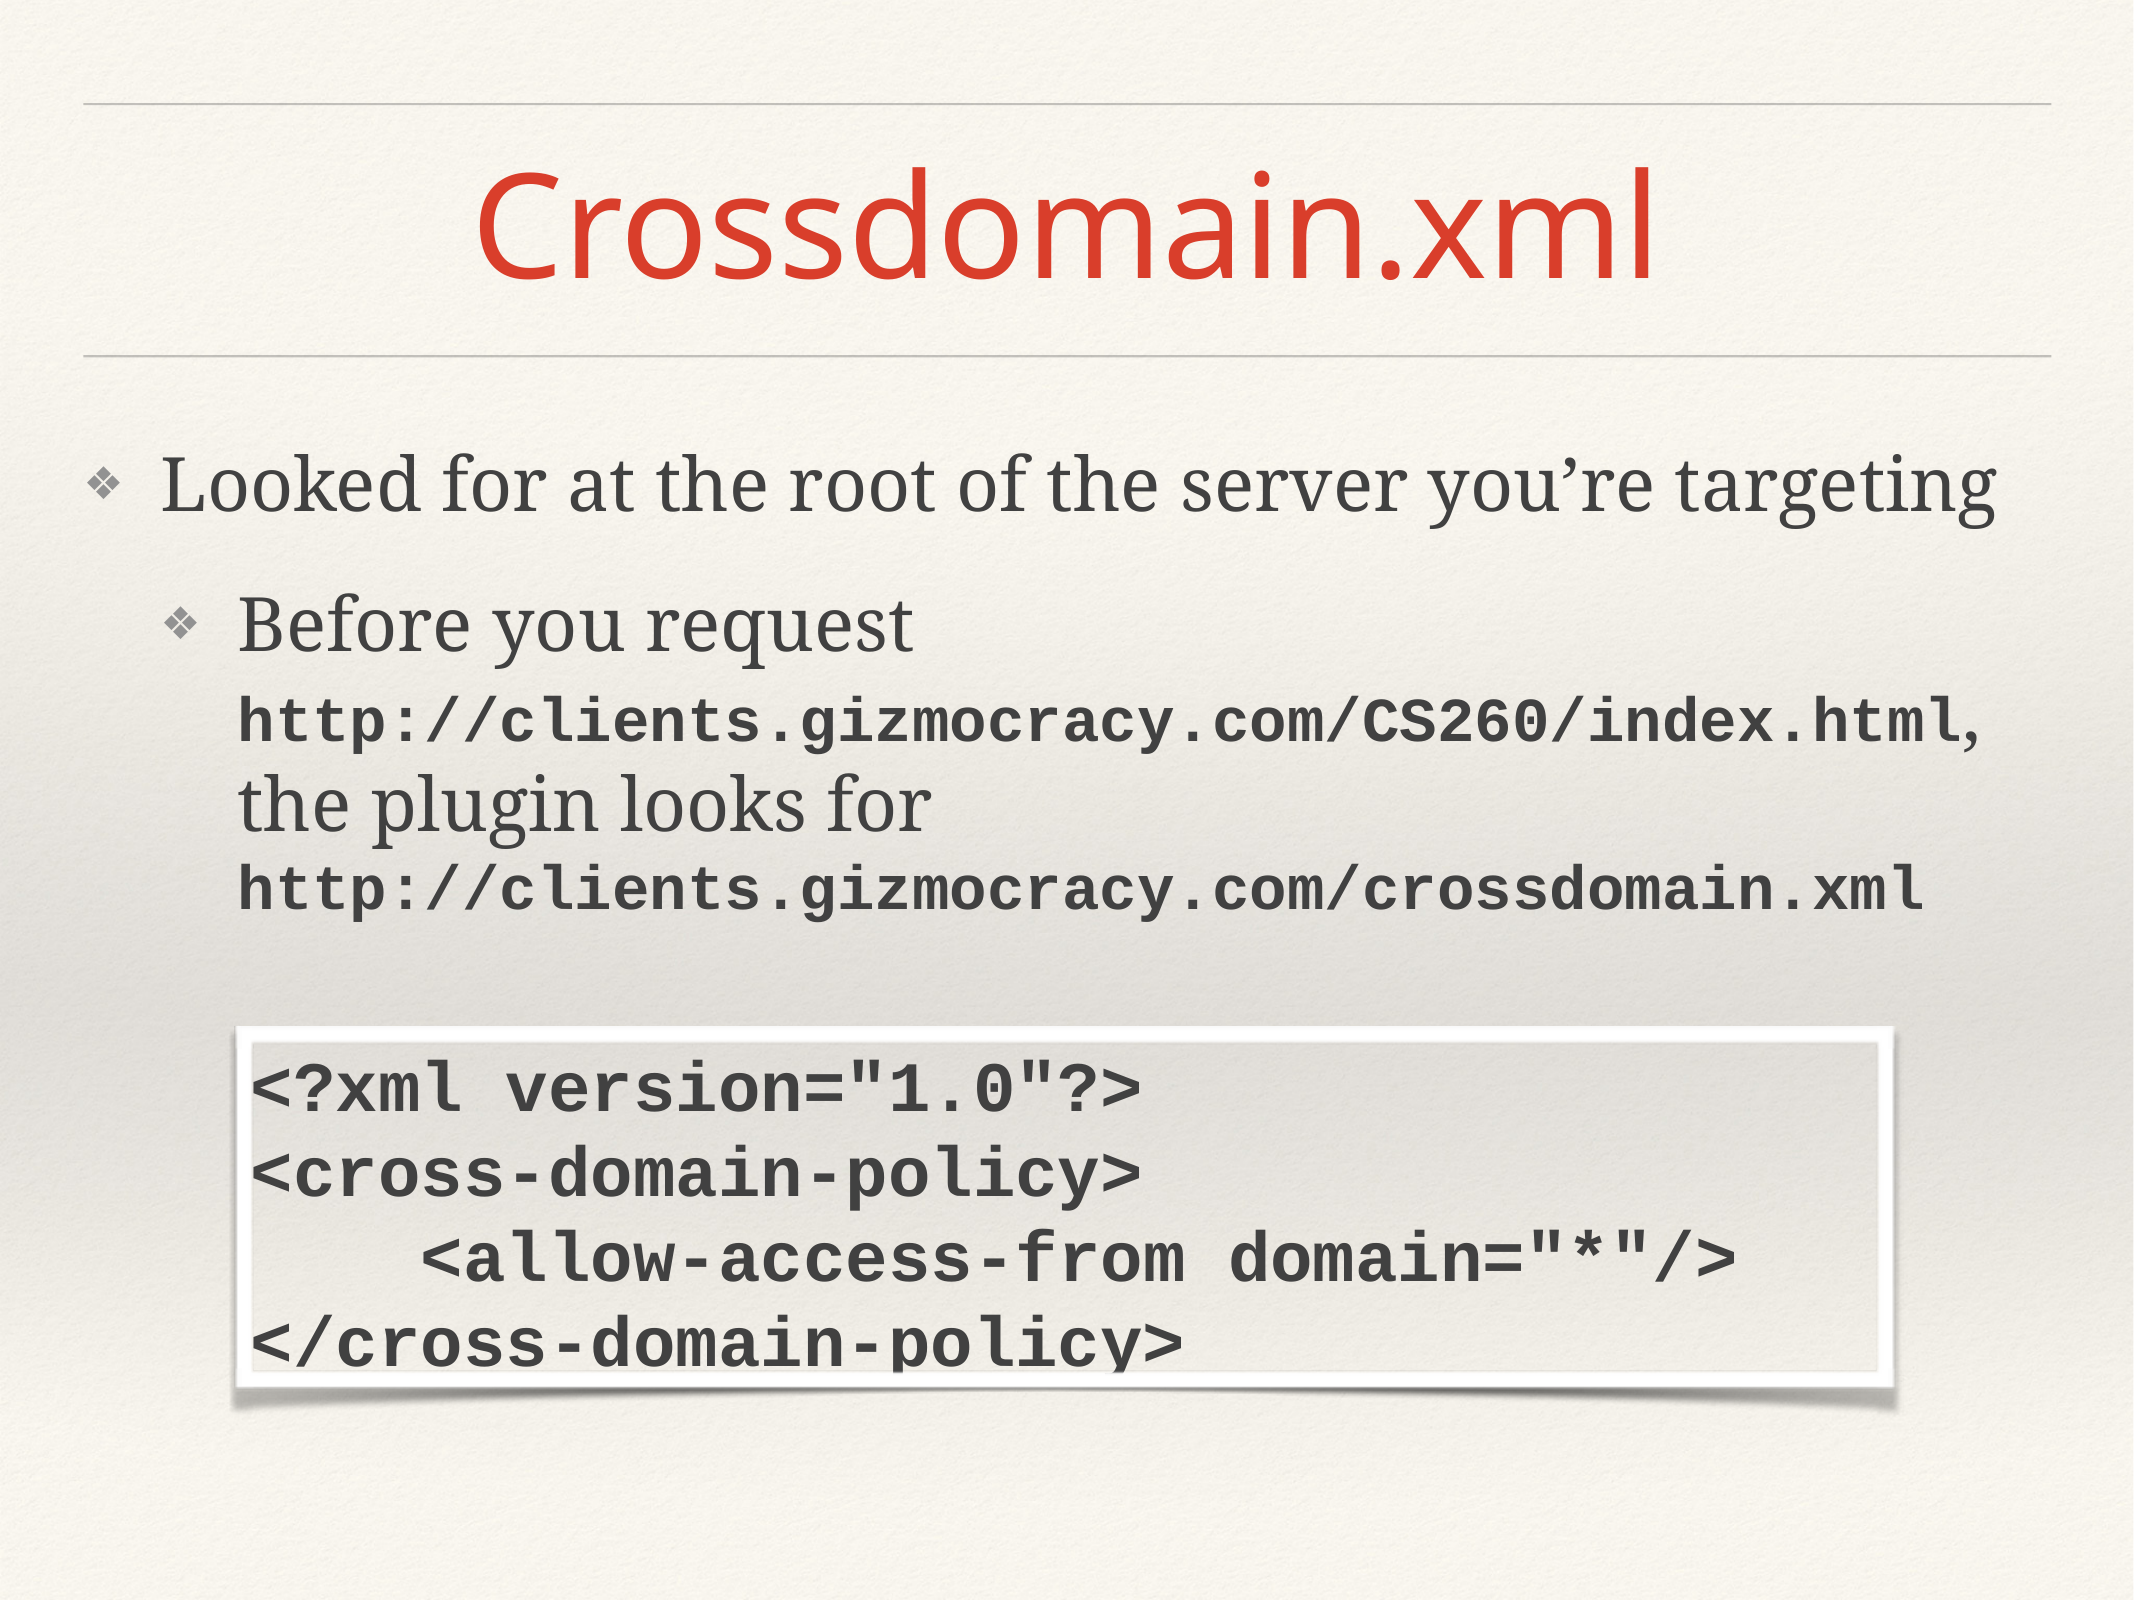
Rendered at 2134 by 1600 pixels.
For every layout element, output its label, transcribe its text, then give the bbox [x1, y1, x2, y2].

picture [0, 0, 2134, 1600]
list Looked for at the root of the server you’re targeting Before you request http://clients.gizmocracy.com/CS260/index.html, the plugin looks for http://clients.gizmocracy.com/crossdomain.xml [82, 430, 2051, 928]
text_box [229, 1026, 1904, 1419]
title Crossdomain.xml [82, 130, 2051, 332]
